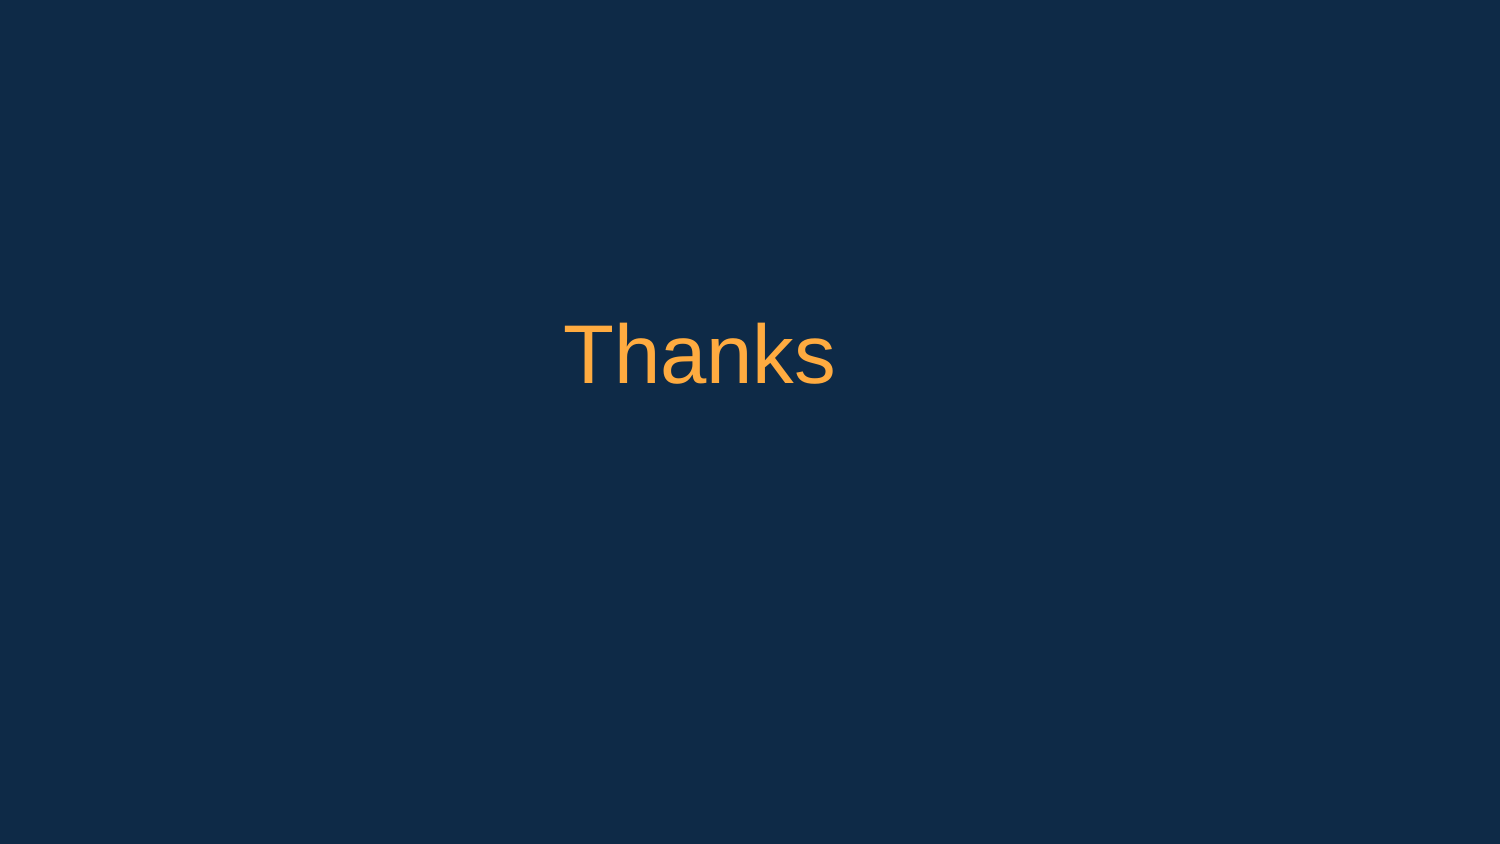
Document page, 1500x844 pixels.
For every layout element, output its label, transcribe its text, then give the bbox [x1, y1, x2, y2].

text_box Thanks [525, 292, 875, 408]
